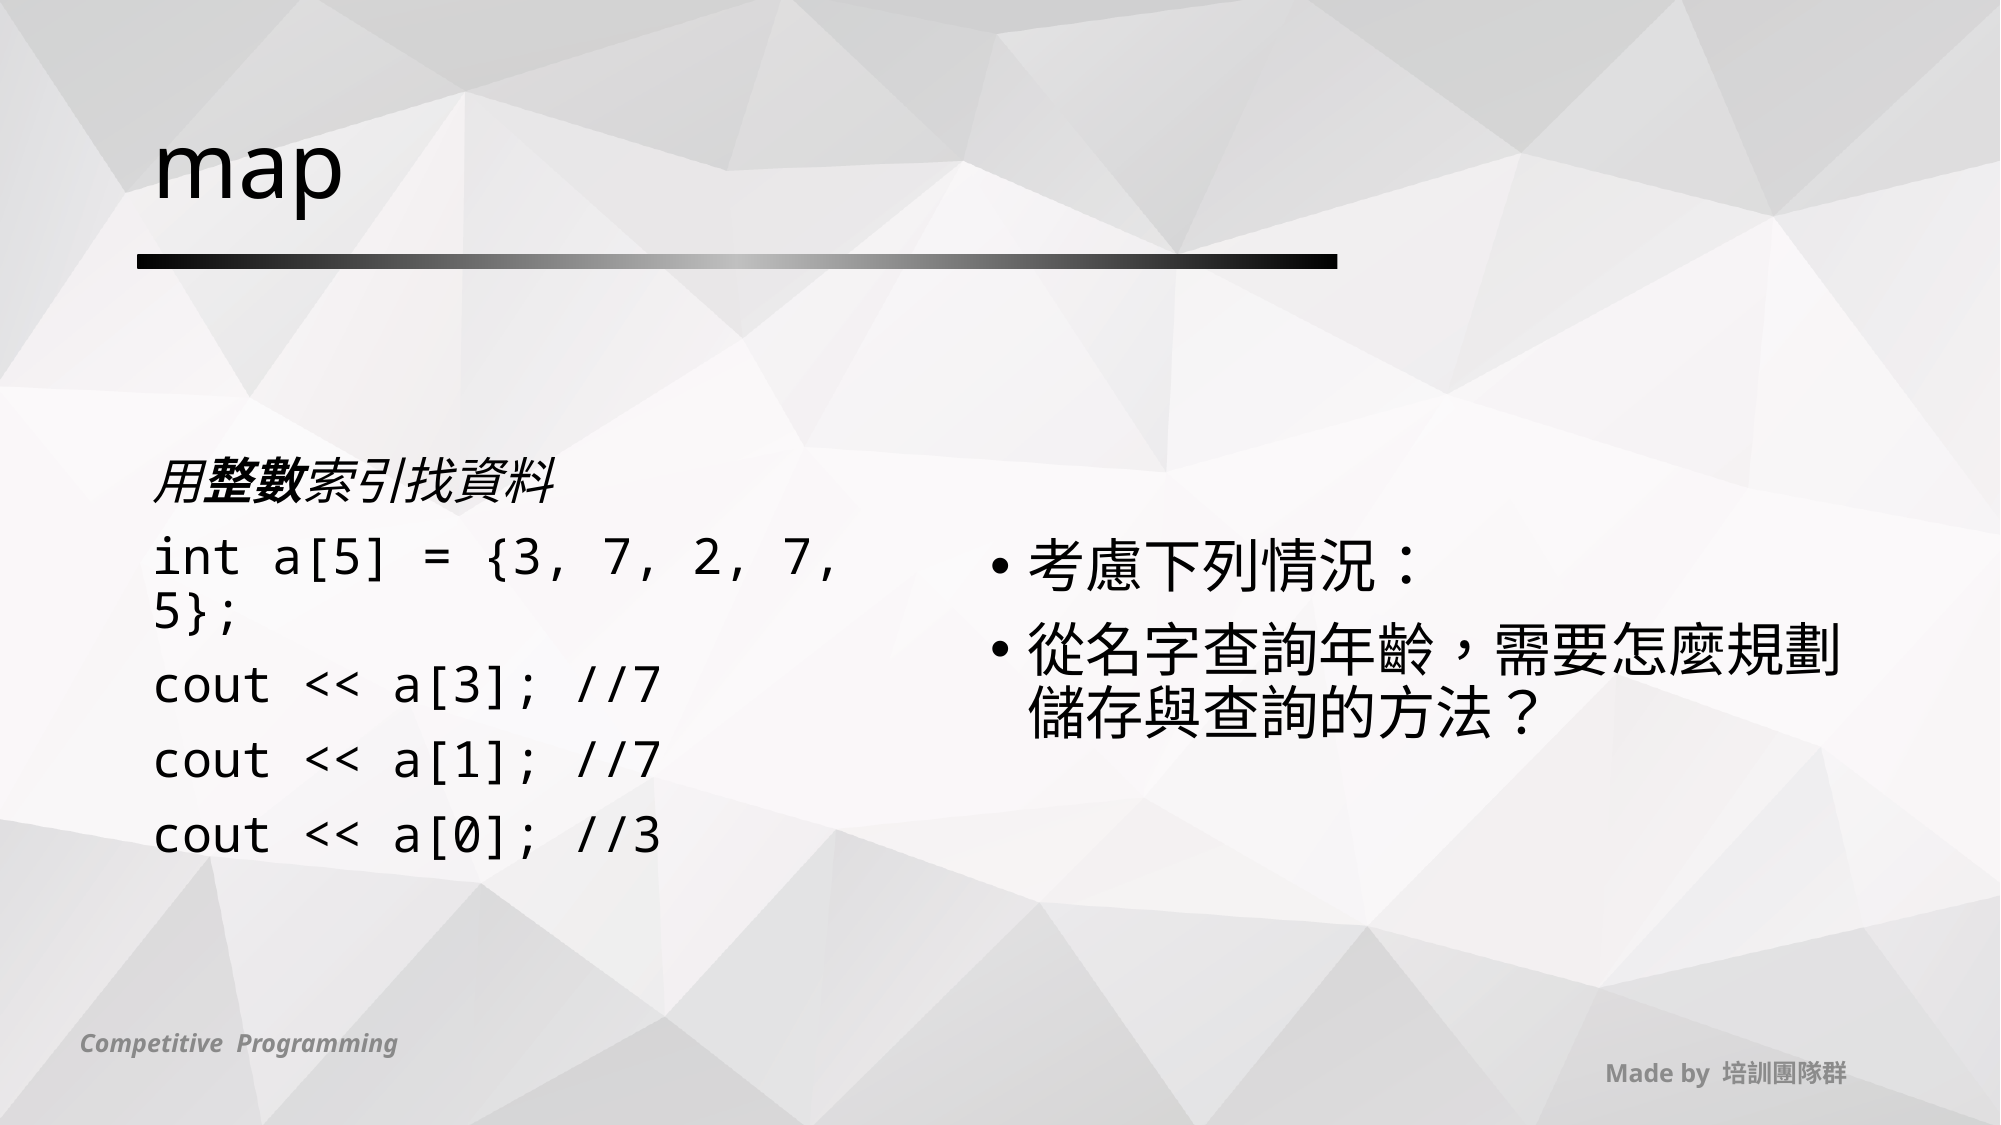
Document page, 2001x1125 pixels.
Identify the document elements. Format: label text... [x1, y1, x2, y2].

text_box 考慮下列情況： 從名字查詢年齡，需要怎麼規劃儲存與查詢的方法？ [974, 529, 1863, 1014]
list 用整數索引找資料 int a[5] = {3, 7, 2, 7, 5}; cout << a[3]; //7 cout << a[1]; //7 cout << a[0]; //3 [137, 448, 932, 1014]
picture [0, 0, 2000, 1125]
title map [137, 59, 1863, 278]
